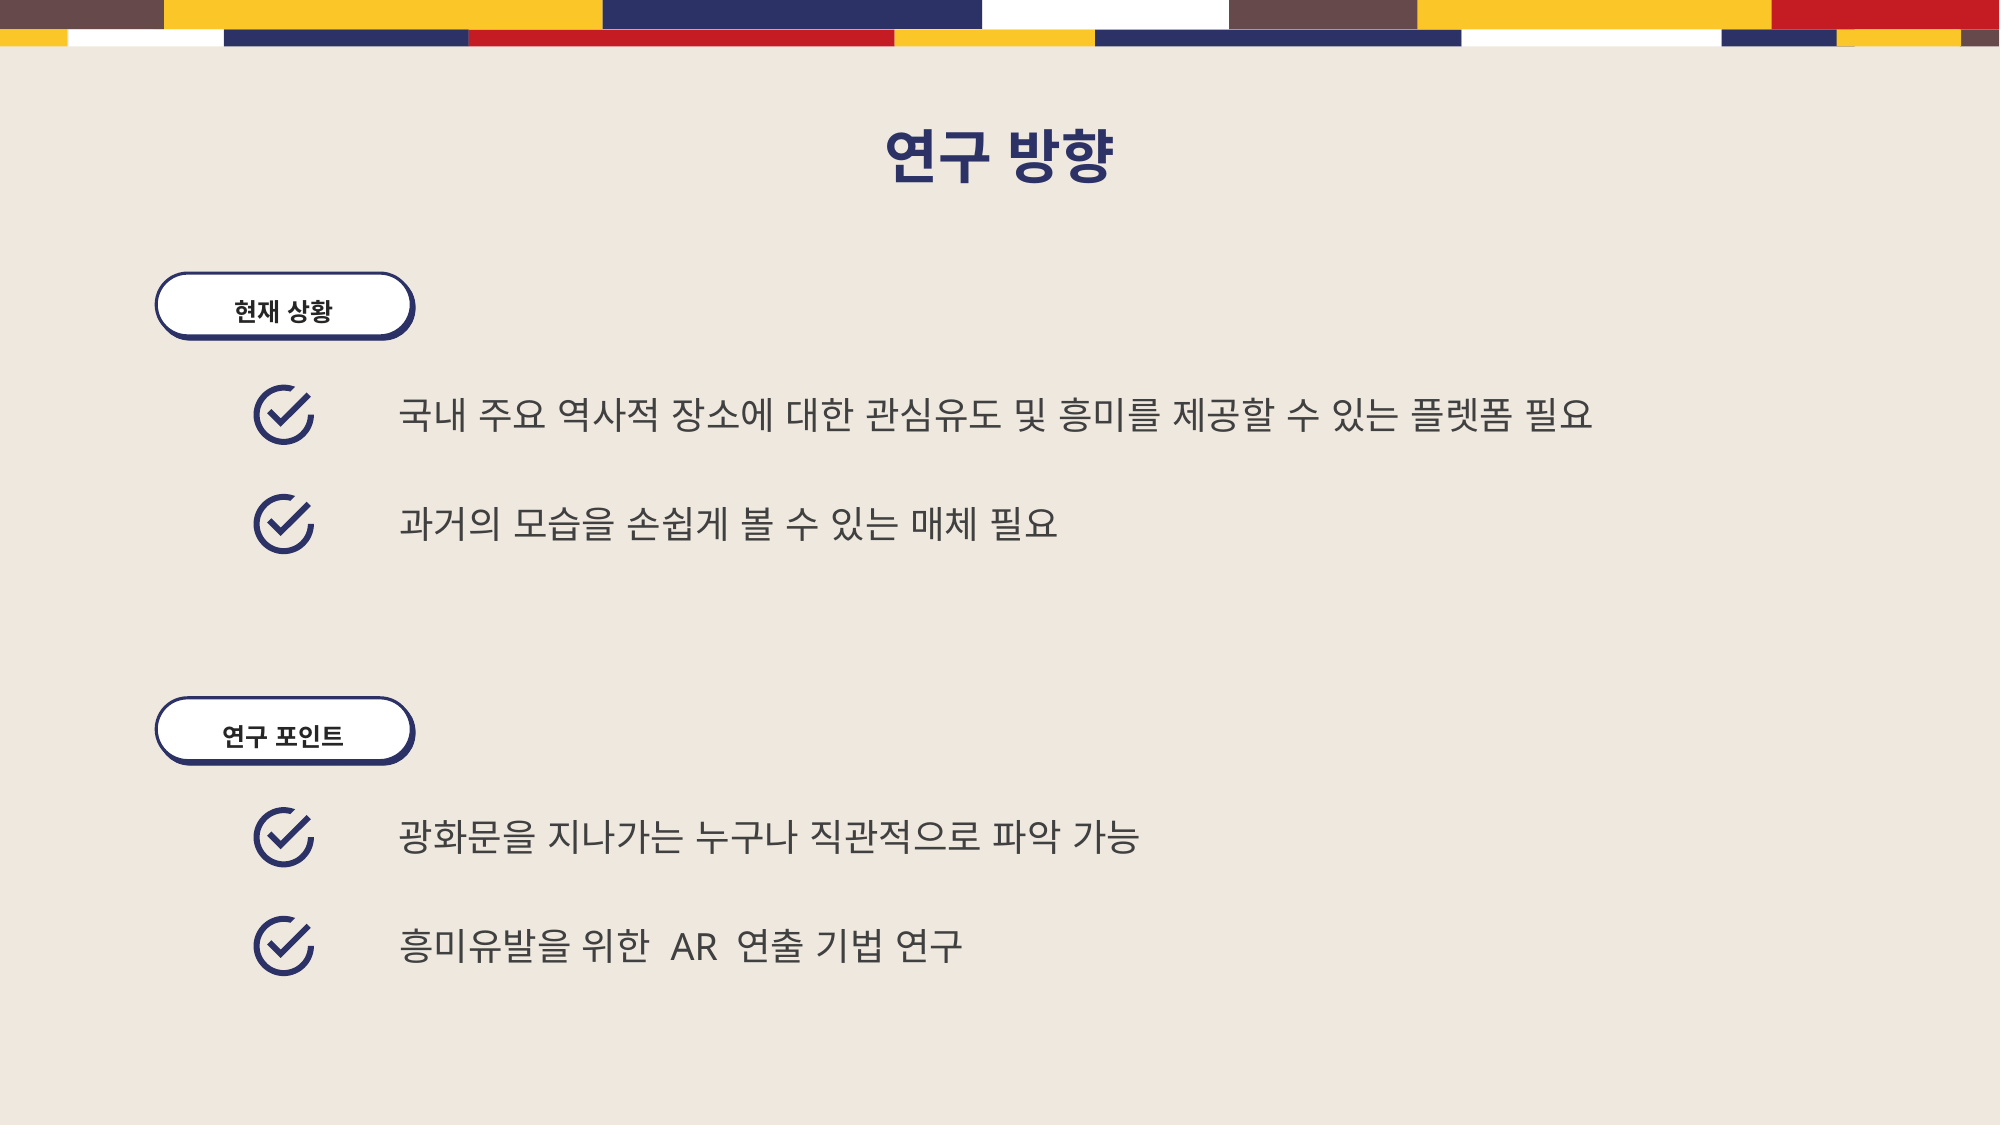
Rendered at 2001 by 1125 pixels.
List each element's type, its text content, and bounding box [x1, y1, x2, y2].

text_box 과거의 모습을 손쉽게 볼 수 있는 매체 필요 [384, 493, 1616, 554]
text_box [0, 0, 1999, 47]
text_box [253, 384, 314, 445]
text_box 연구 방향 [551, 77, 1449, 198]
text_box [253, 493, 314, 555]
text_box 현재 상황 [155, 272, 413, 337]
text_box 국내 주요 역사적 장소에 대한 관심유도 및 흥미를 제공할 수 있는 플렛폼 필요 [384, 384, 1747, 445]
text_box 광화문을 지나가는 누구나 직관적으로 파악 가능 [384, 806, 1747, 867]
text_box [253, 915, 314, 977]
text_box [253, 807, 314, 868]
text_box 연구 포인트 [155, 696, 413, 762]
text_box 흥미유발을 위한 AR 연출 기법 연구 [384, 915, 1616, 976]
